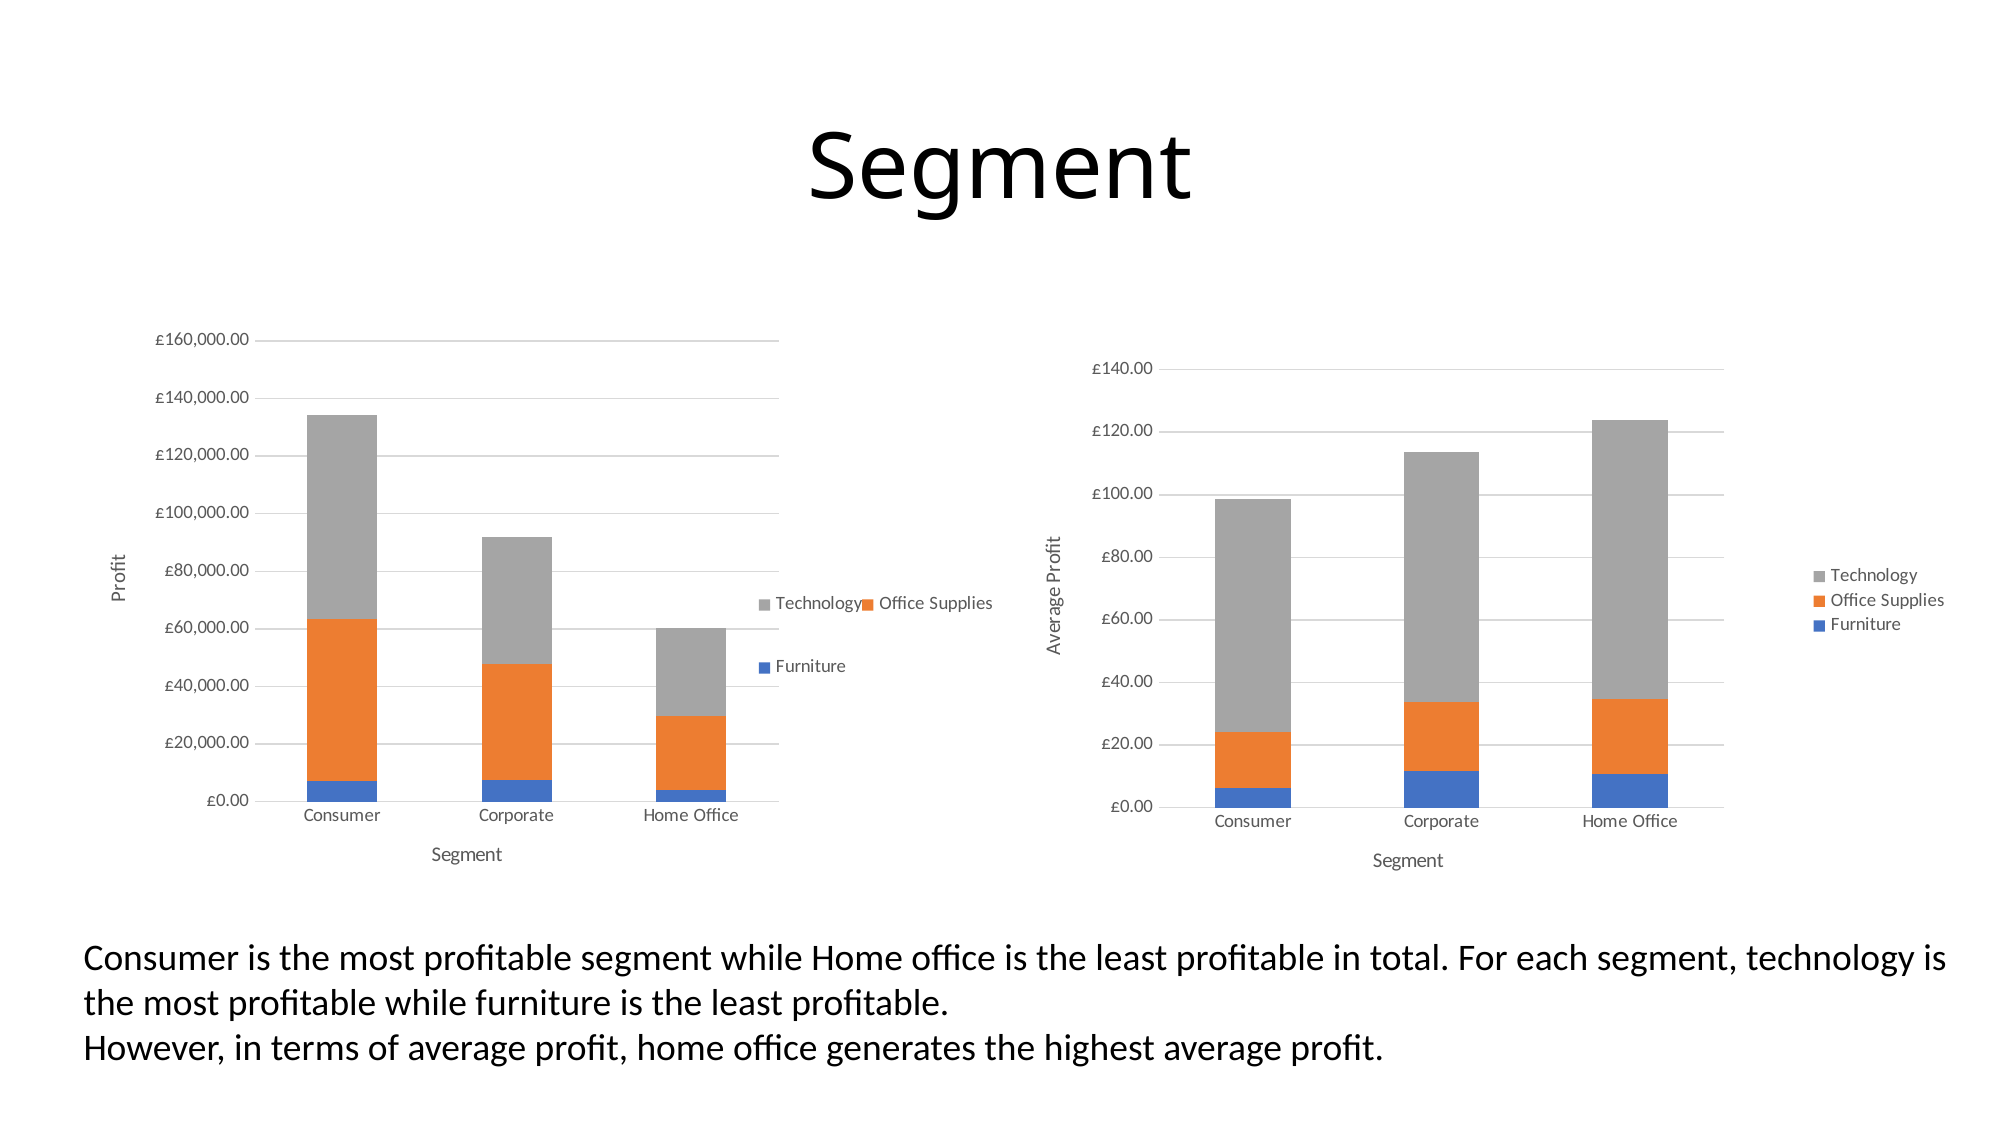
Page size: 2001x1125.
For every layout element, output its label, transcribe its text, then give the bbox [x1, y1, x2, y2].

text_box Consumer is the most profitable segment while Home office is the least profitable in total. For each segment, technology is the most profitable while furniture is the least profitable. However, in terms of average profit, home office generates the highest average profit. [68, 926, 1964, 1076]
chart [36, 243, 1964, 926]
title Segment [137, 59, 1863, 277]
